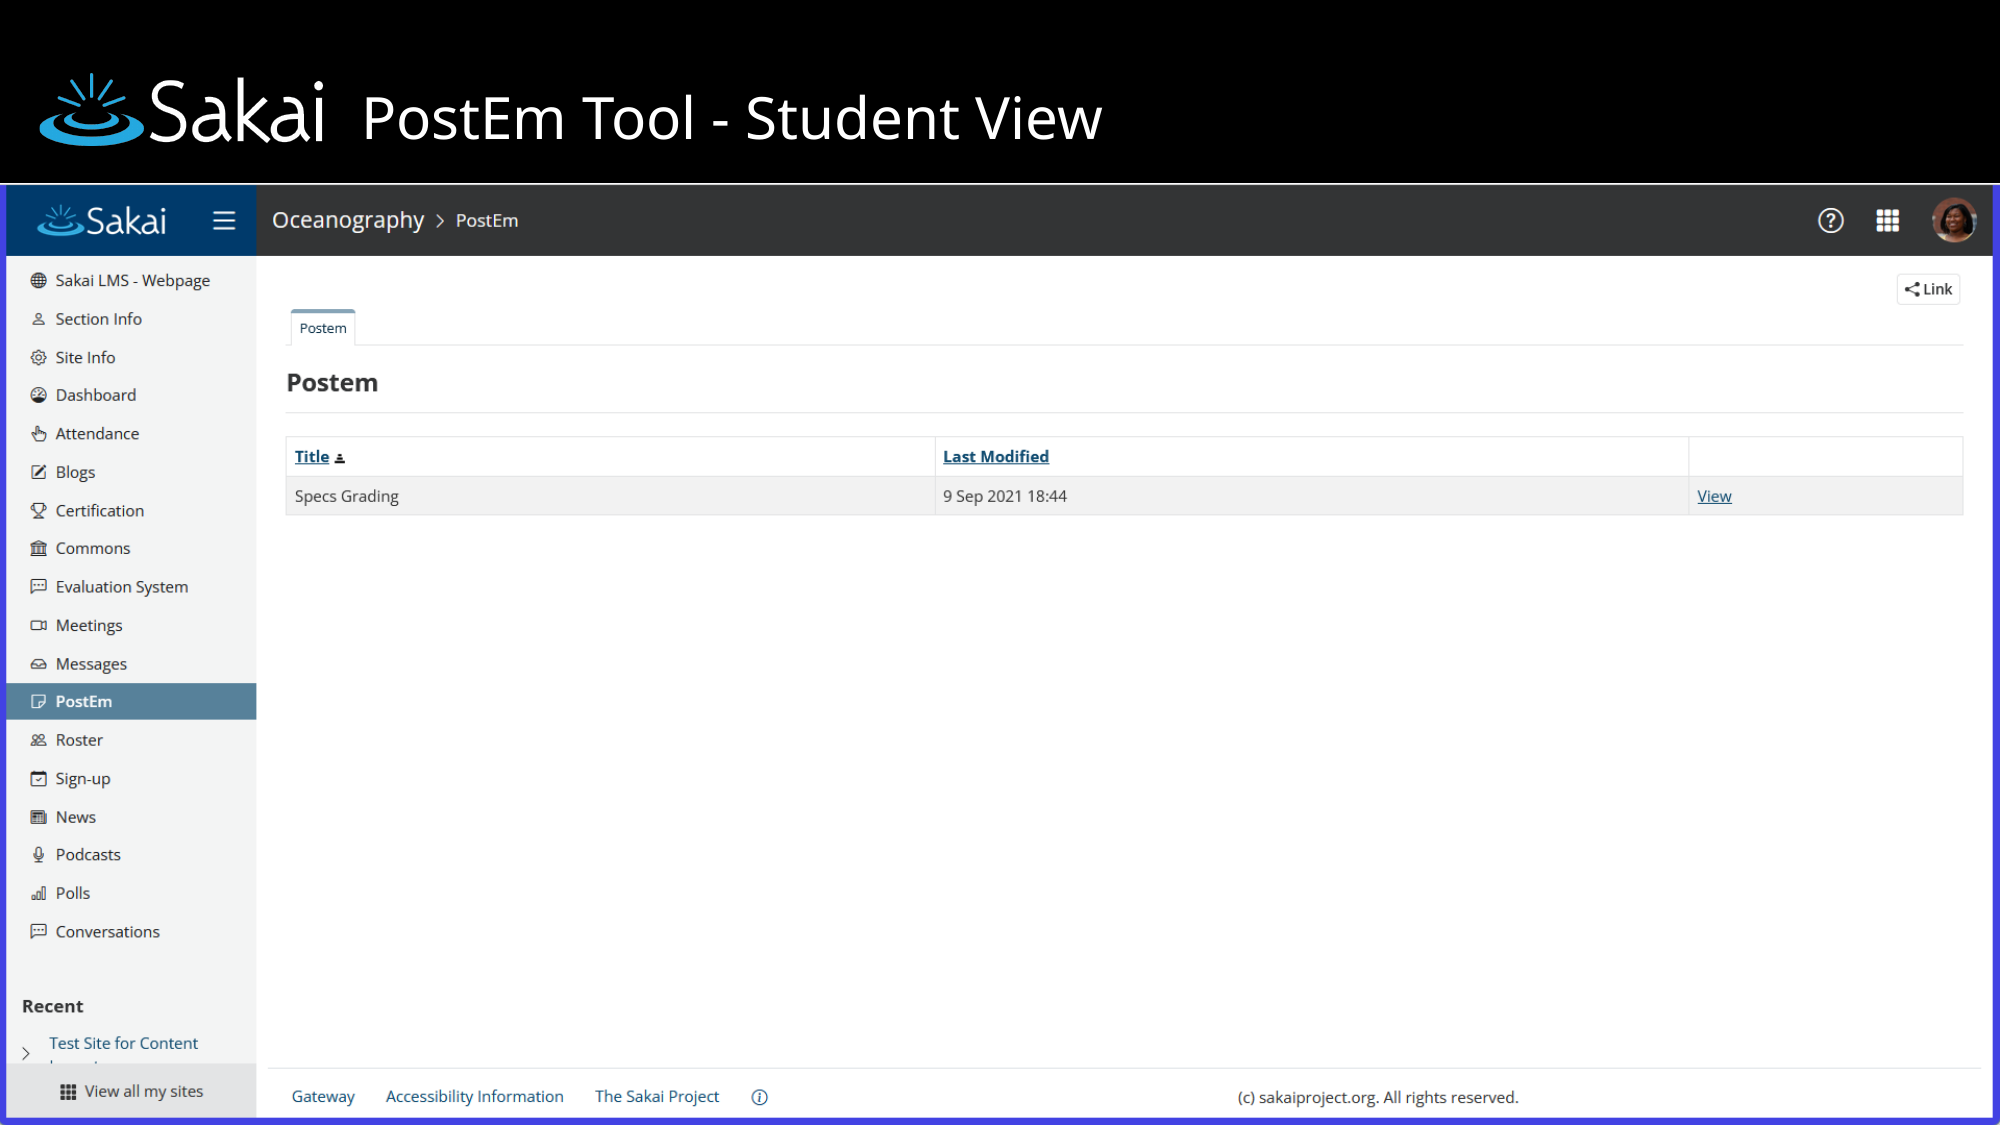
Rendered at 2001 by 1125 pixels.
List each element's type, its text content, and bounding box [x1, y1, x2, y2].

picture [0, 182, 2000, 1125]
title PostEm Tool - Student View [346, 73, 1842, 168]
picture [39, 73, 328, 146]
